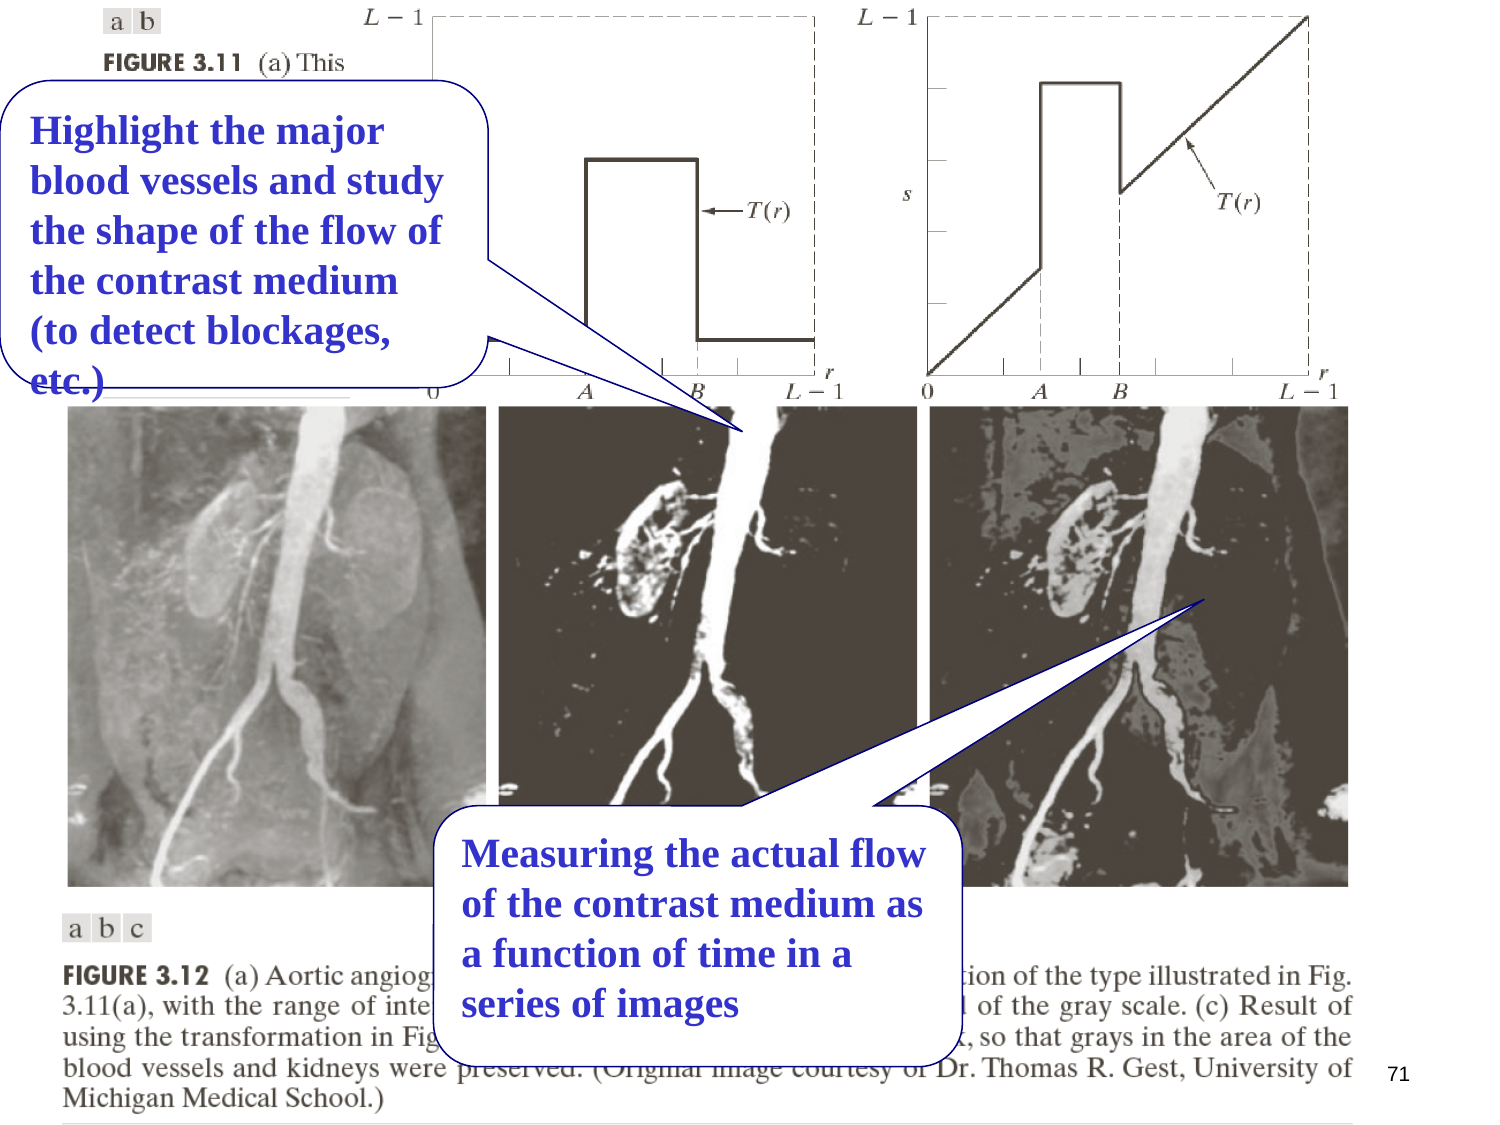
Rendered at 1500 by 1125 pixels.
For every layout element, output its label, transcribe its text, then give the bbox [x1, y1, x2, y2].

slide_number 71 [1367, 1042, 1425, 1103]
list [85, 0, 1338, 401]
picture [62, 403, 1363, 1125]
text_box Highlight the major blood vessels and study the shape of the flow of the contrast medium (to detect blockages, etc.) [0, 80, 80, 388]
